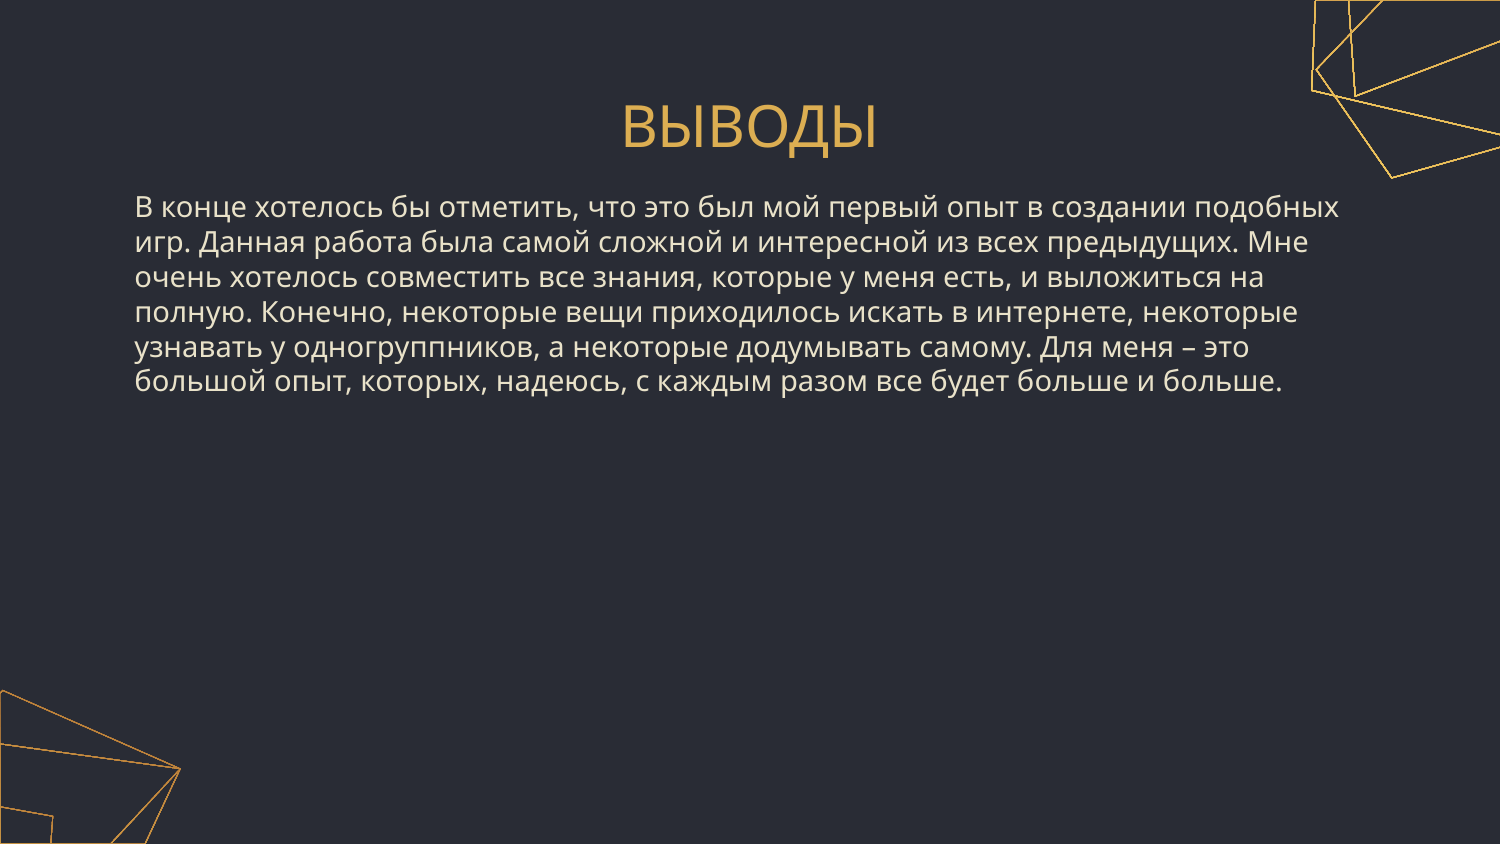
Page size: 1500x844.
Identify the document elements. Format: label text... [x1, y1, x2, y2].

subtitle В конце хотелось бы отметить, что это был мой первый опыт в создании подобных игр. Данная работа была самой сложной и интересной из всех предыдущих. Мне очень хотелось совместить все знания, которые у меня есть, и выложиться на полную. Конечно, некоторые вещи приходилось искать в интернете, некоторые узнавать у одногруппников, а некоторые додумывать самому. Для меня – это большой опыт, которых, надеюсь, с каждым разом все будет больше и больше. [119, 172, 1381, 752]
title ВЫВОДЫ [327, 88, 1173, 160]
